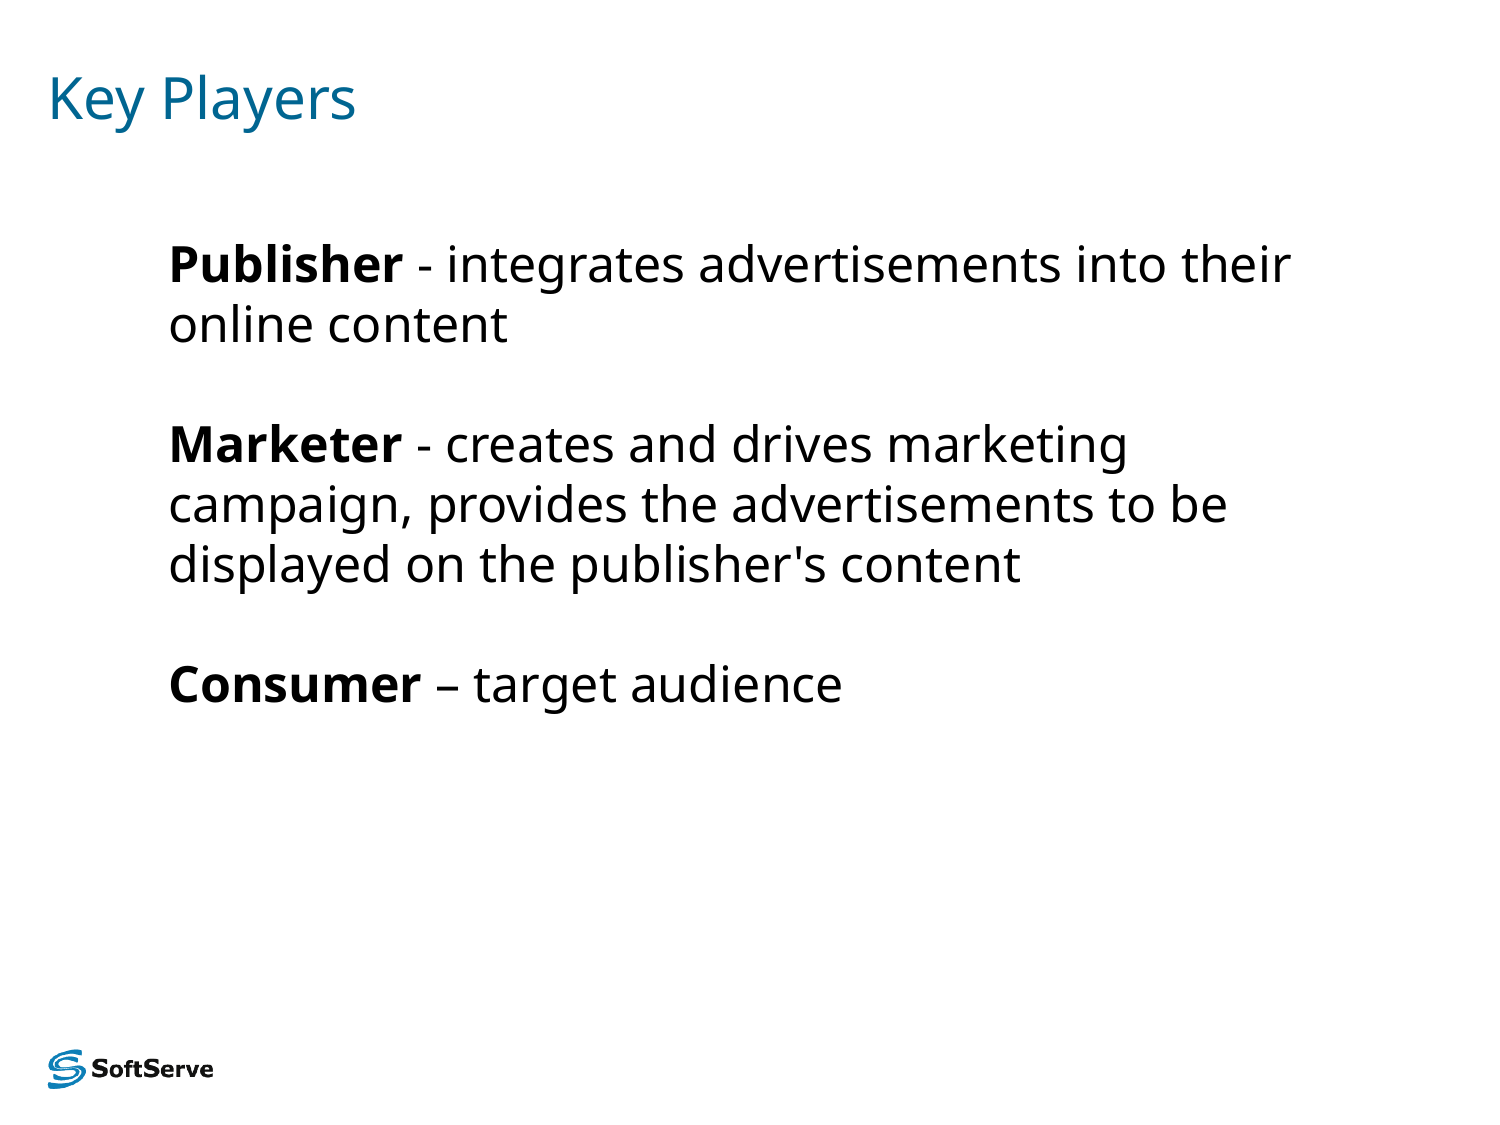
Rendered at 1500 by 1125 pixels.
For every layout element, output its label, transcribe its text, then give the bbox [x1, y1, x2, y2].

title Key Players [47, 60, 986, 132]
text_box Publisher - integrates advertisements into their online content Marketer - creates and drives marketing campaign, provides the advertisements to be displayed on the publisher's content Consumer – target audience [112, 224, 1338, 720]
picture [47, 1049, 213, 1089]
